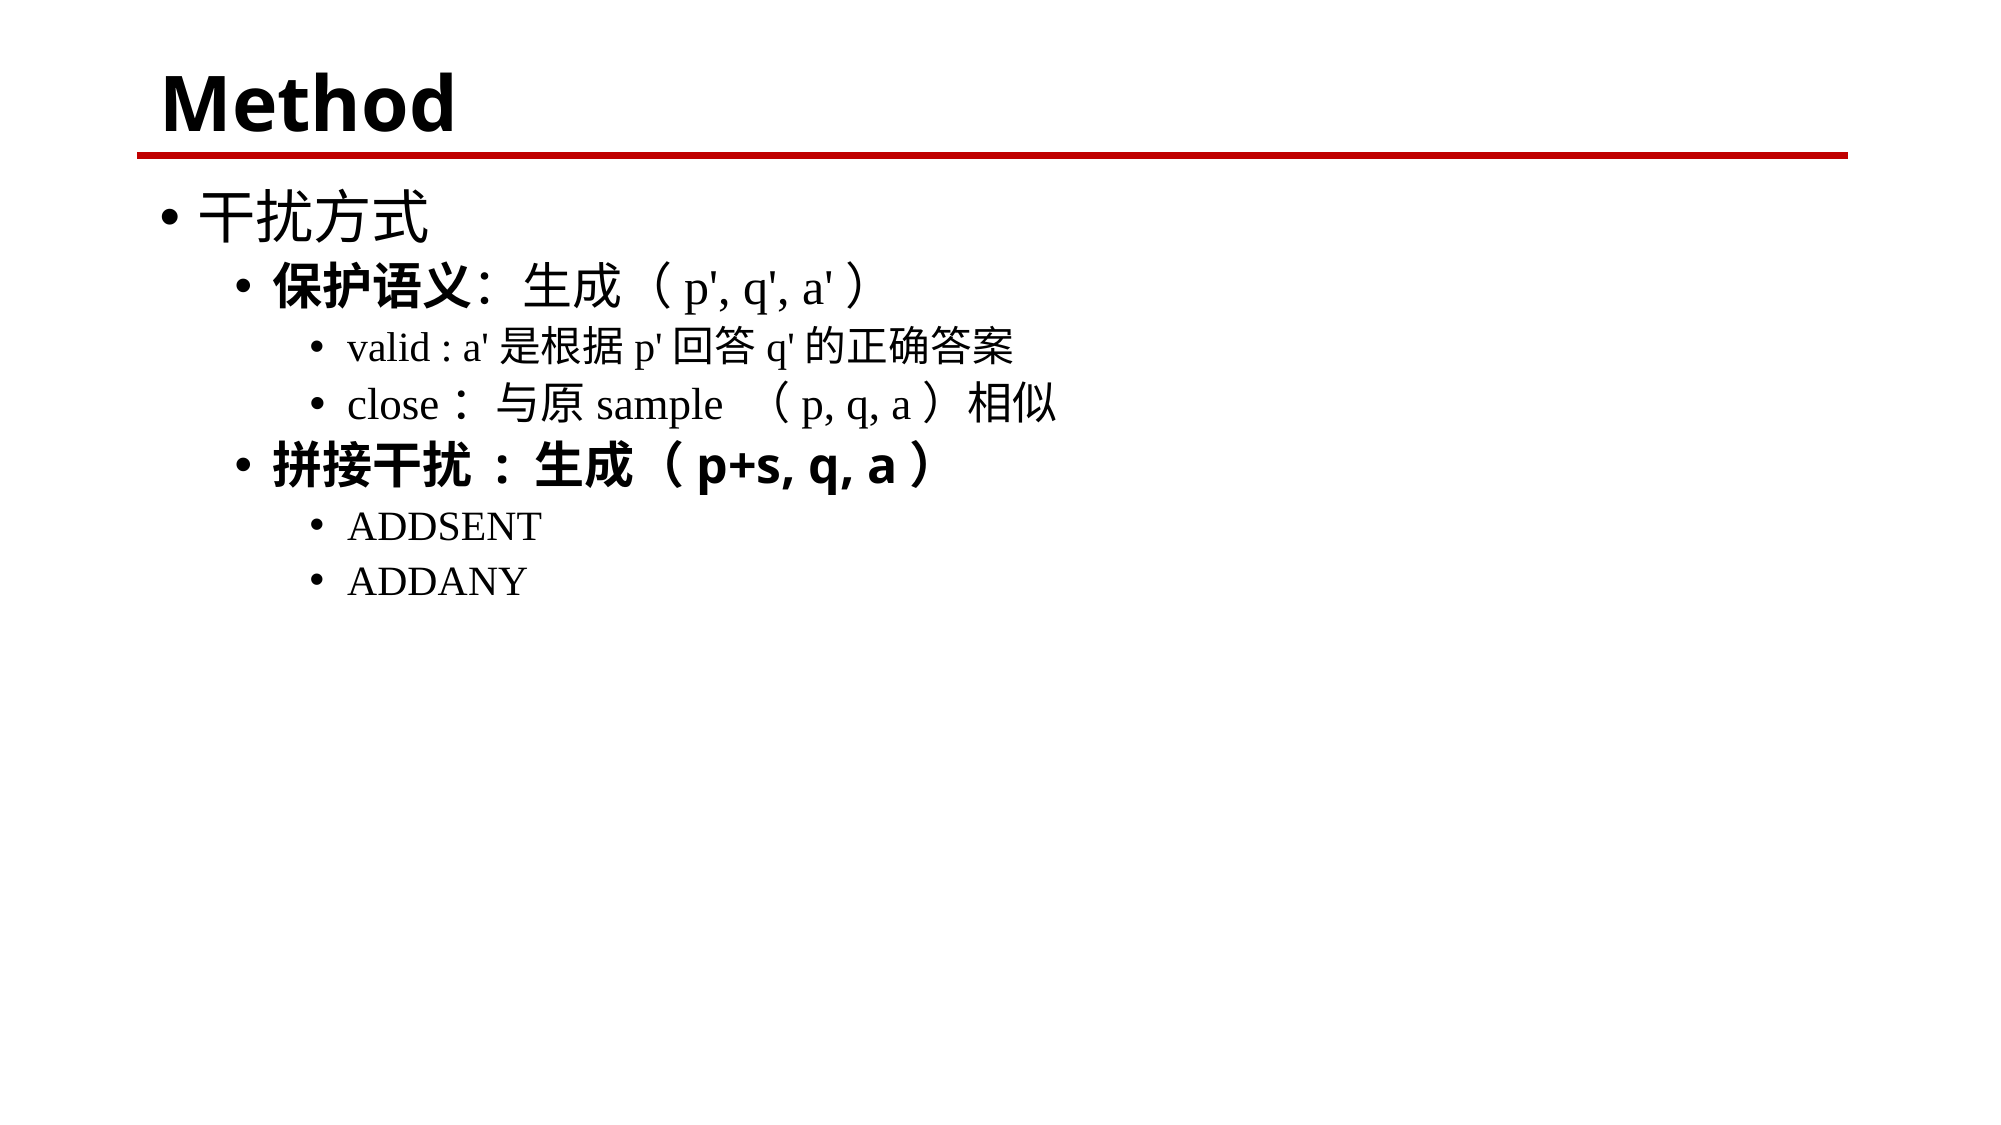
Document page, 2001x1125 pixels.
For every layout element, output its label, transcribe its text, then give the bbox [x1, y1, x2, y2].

list 干扰方式 保护语义：生成（p', q', a'） valid : a'是根据p'回答q'的正确答案 close：与原sample （p, q, a）相似 拼接干扰 : 生成（p+s, q, a） ADDSENT ADDANY [144, 180, 1856, 1009]
title Method [144, 57, 1856, 157]
